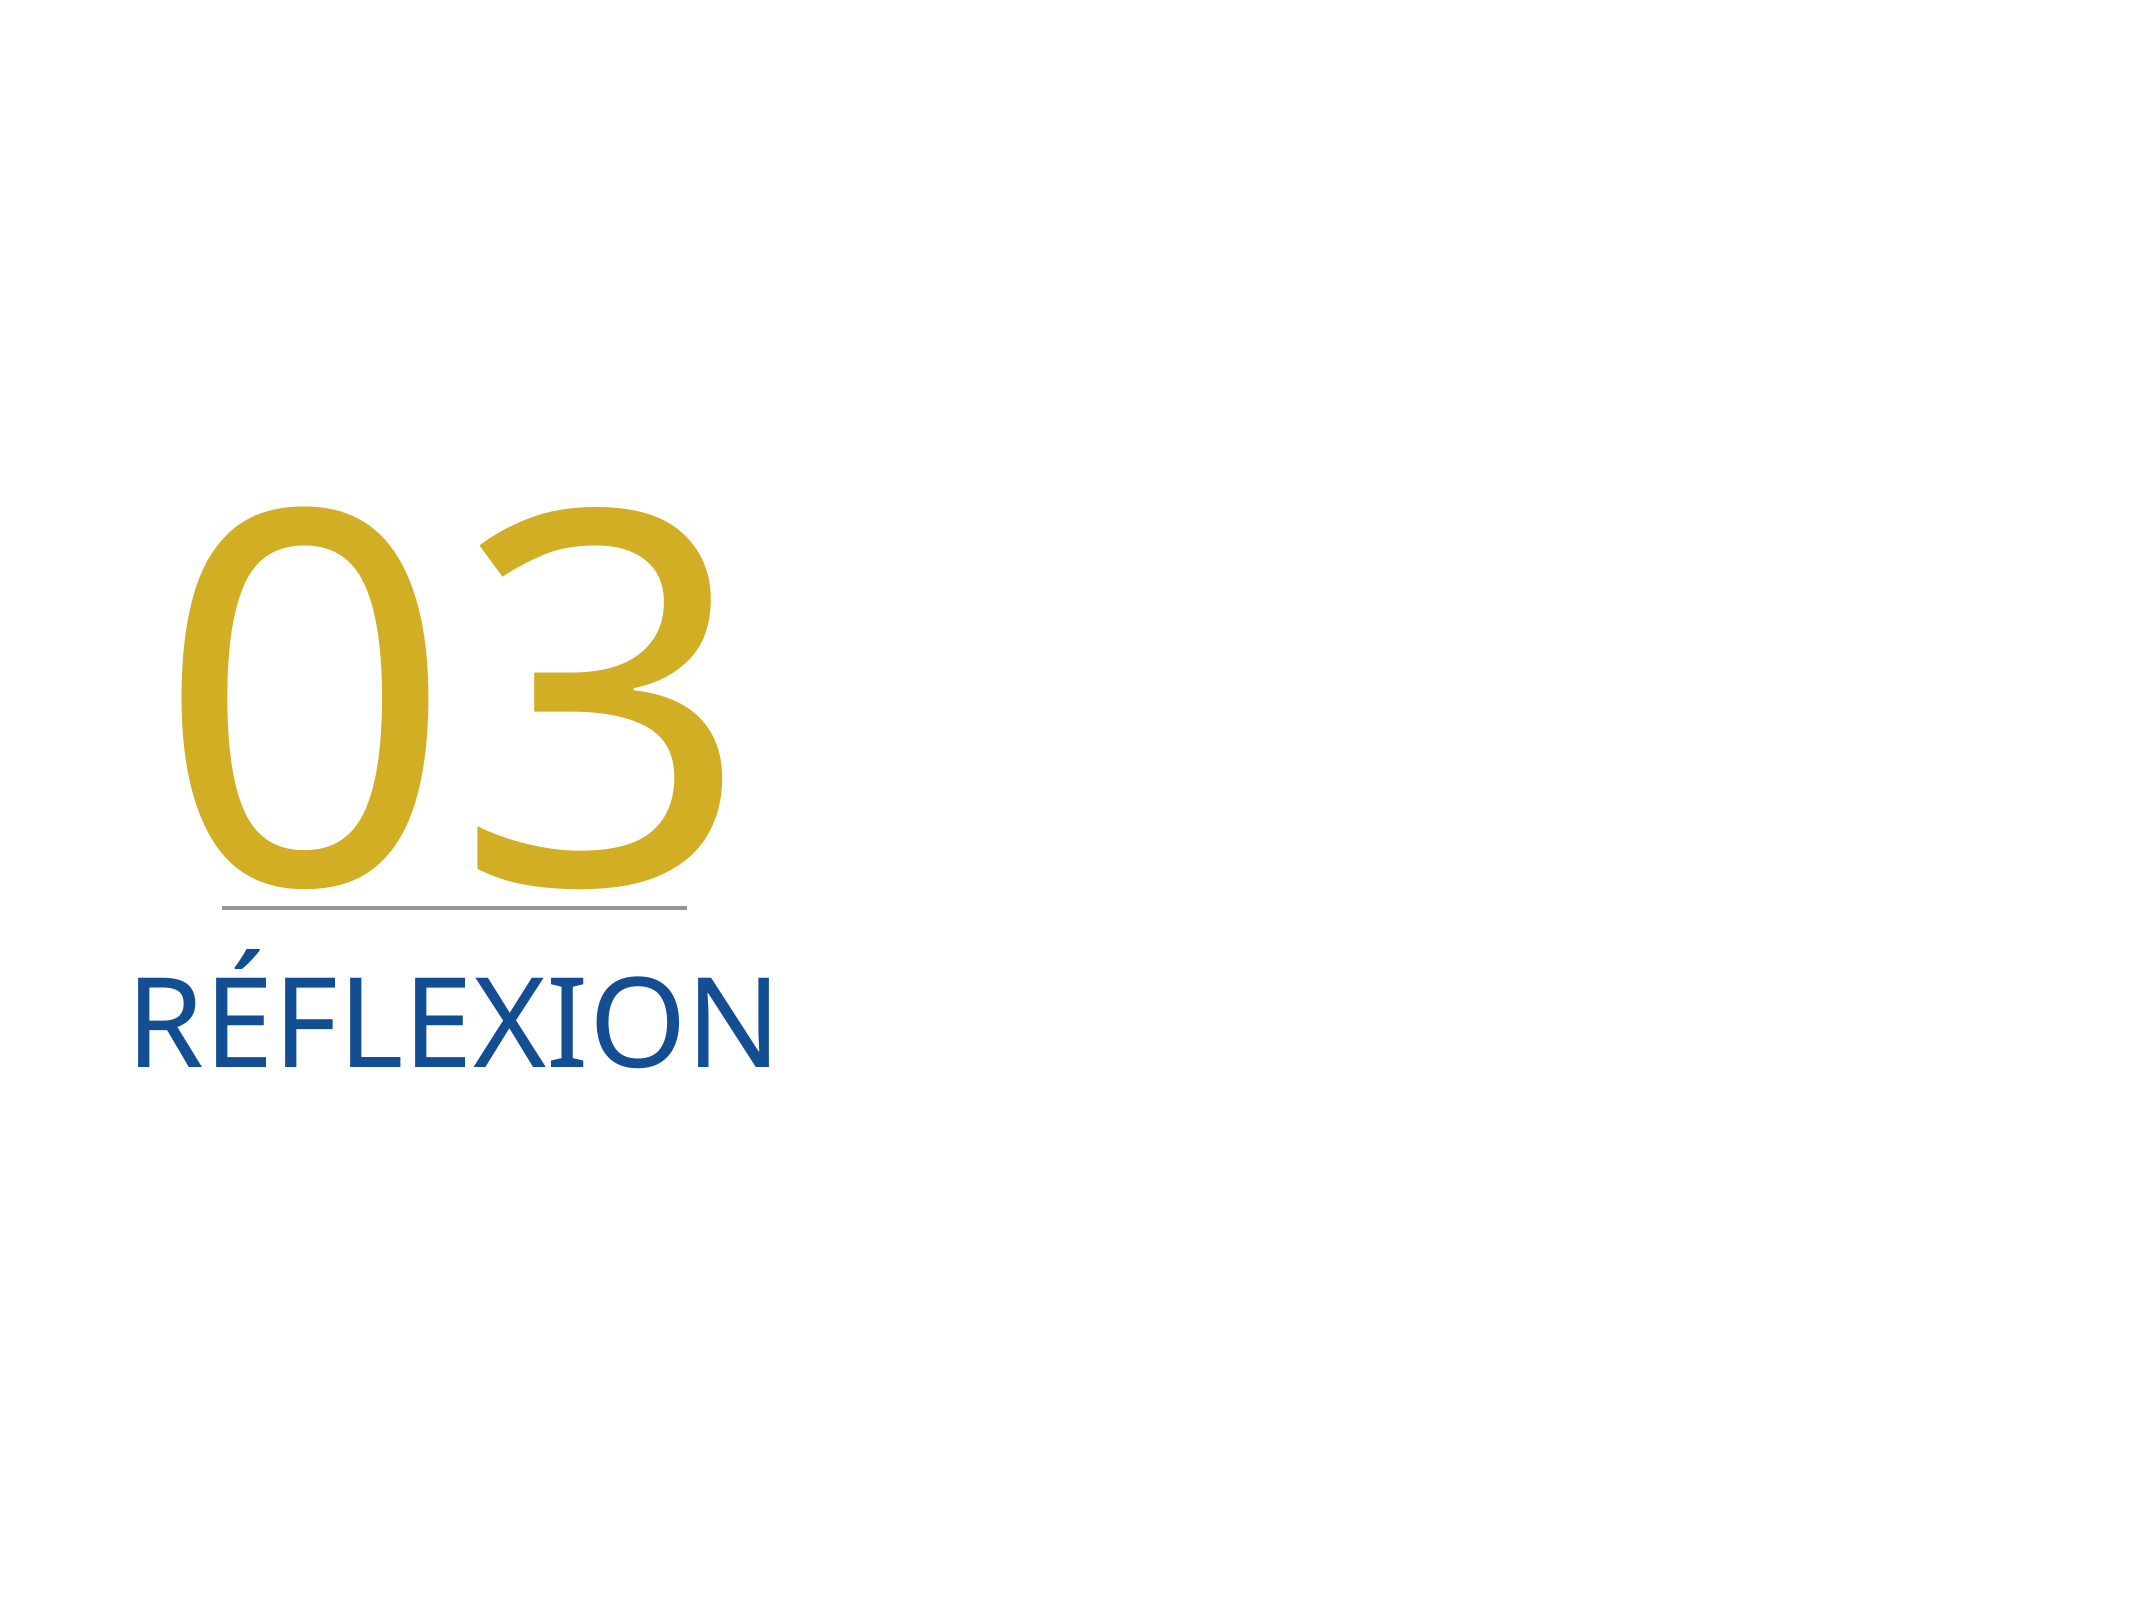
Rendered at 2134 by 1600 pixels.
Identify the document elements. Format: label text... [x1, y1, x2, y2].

text_box Réflexion [0, 934, 1059, 1101]
text_box 03 [148, 355, 761, 934]
